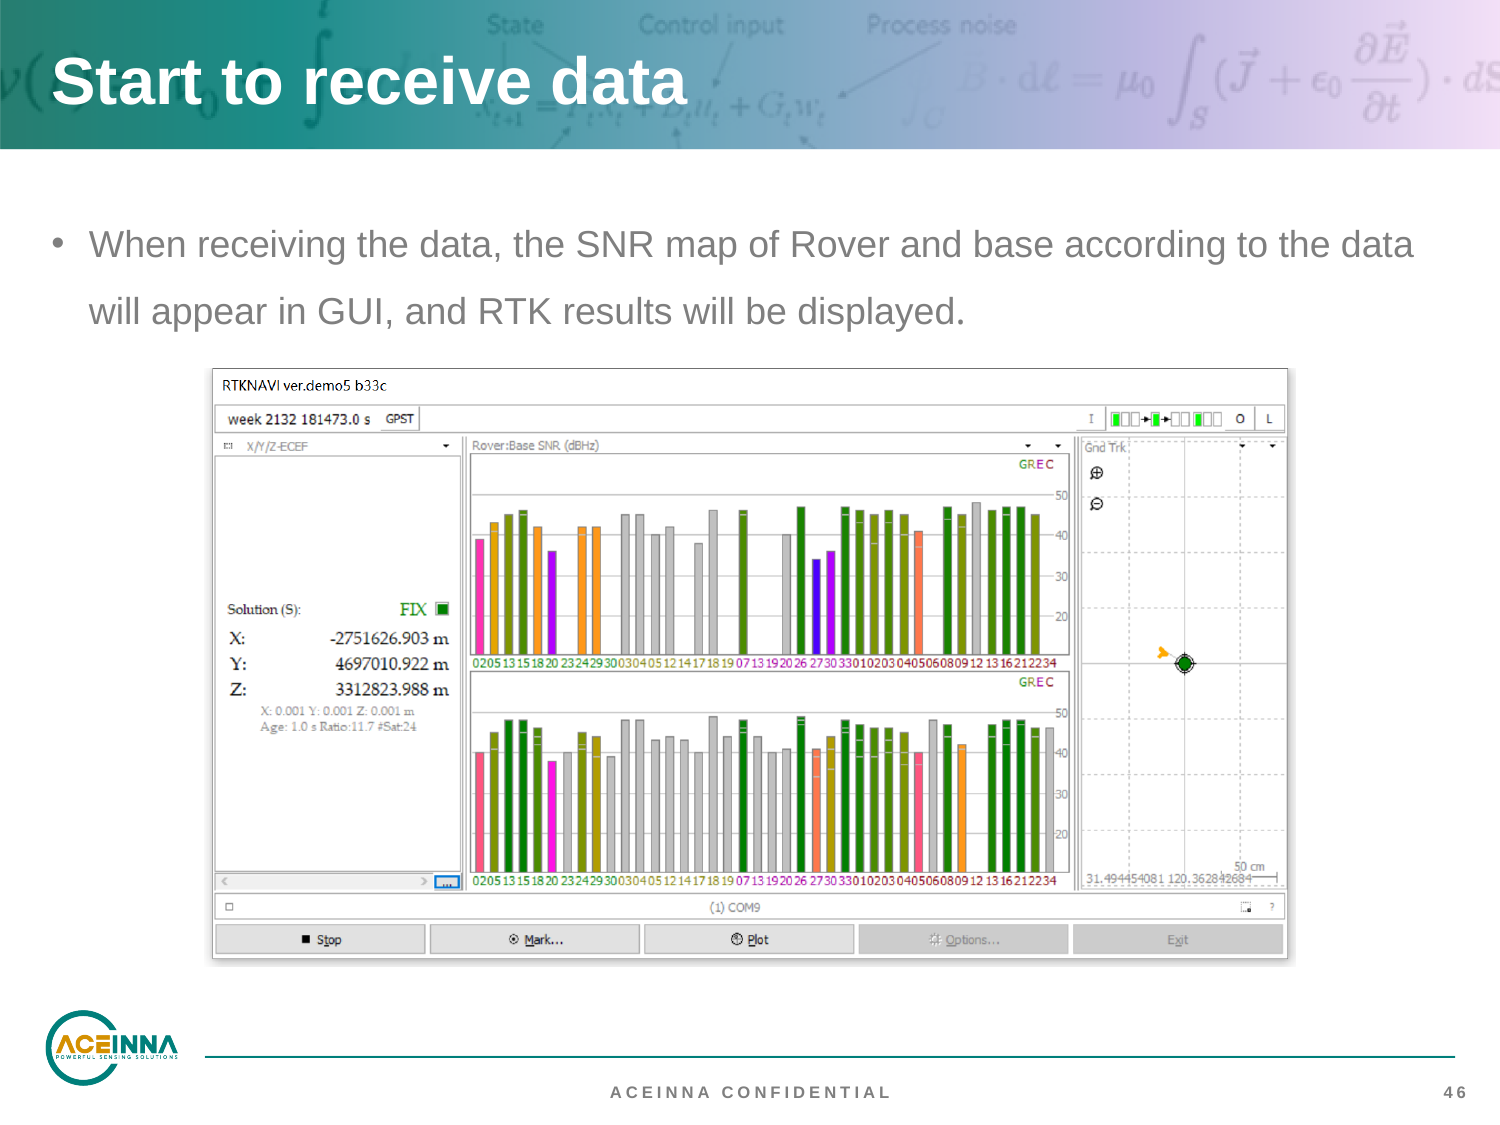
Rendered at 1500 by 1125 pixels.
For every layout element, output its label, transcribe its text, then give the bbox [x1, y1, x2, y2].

list When receiving the data, the SNR map of Rover and base according to the data will appear in GUI, and RTK results will be displayed. [36, 189, 1450, 1044]
title Start to receive data [36, 15, 1450, 150]
picture [0, 0, 1500, 1125]
